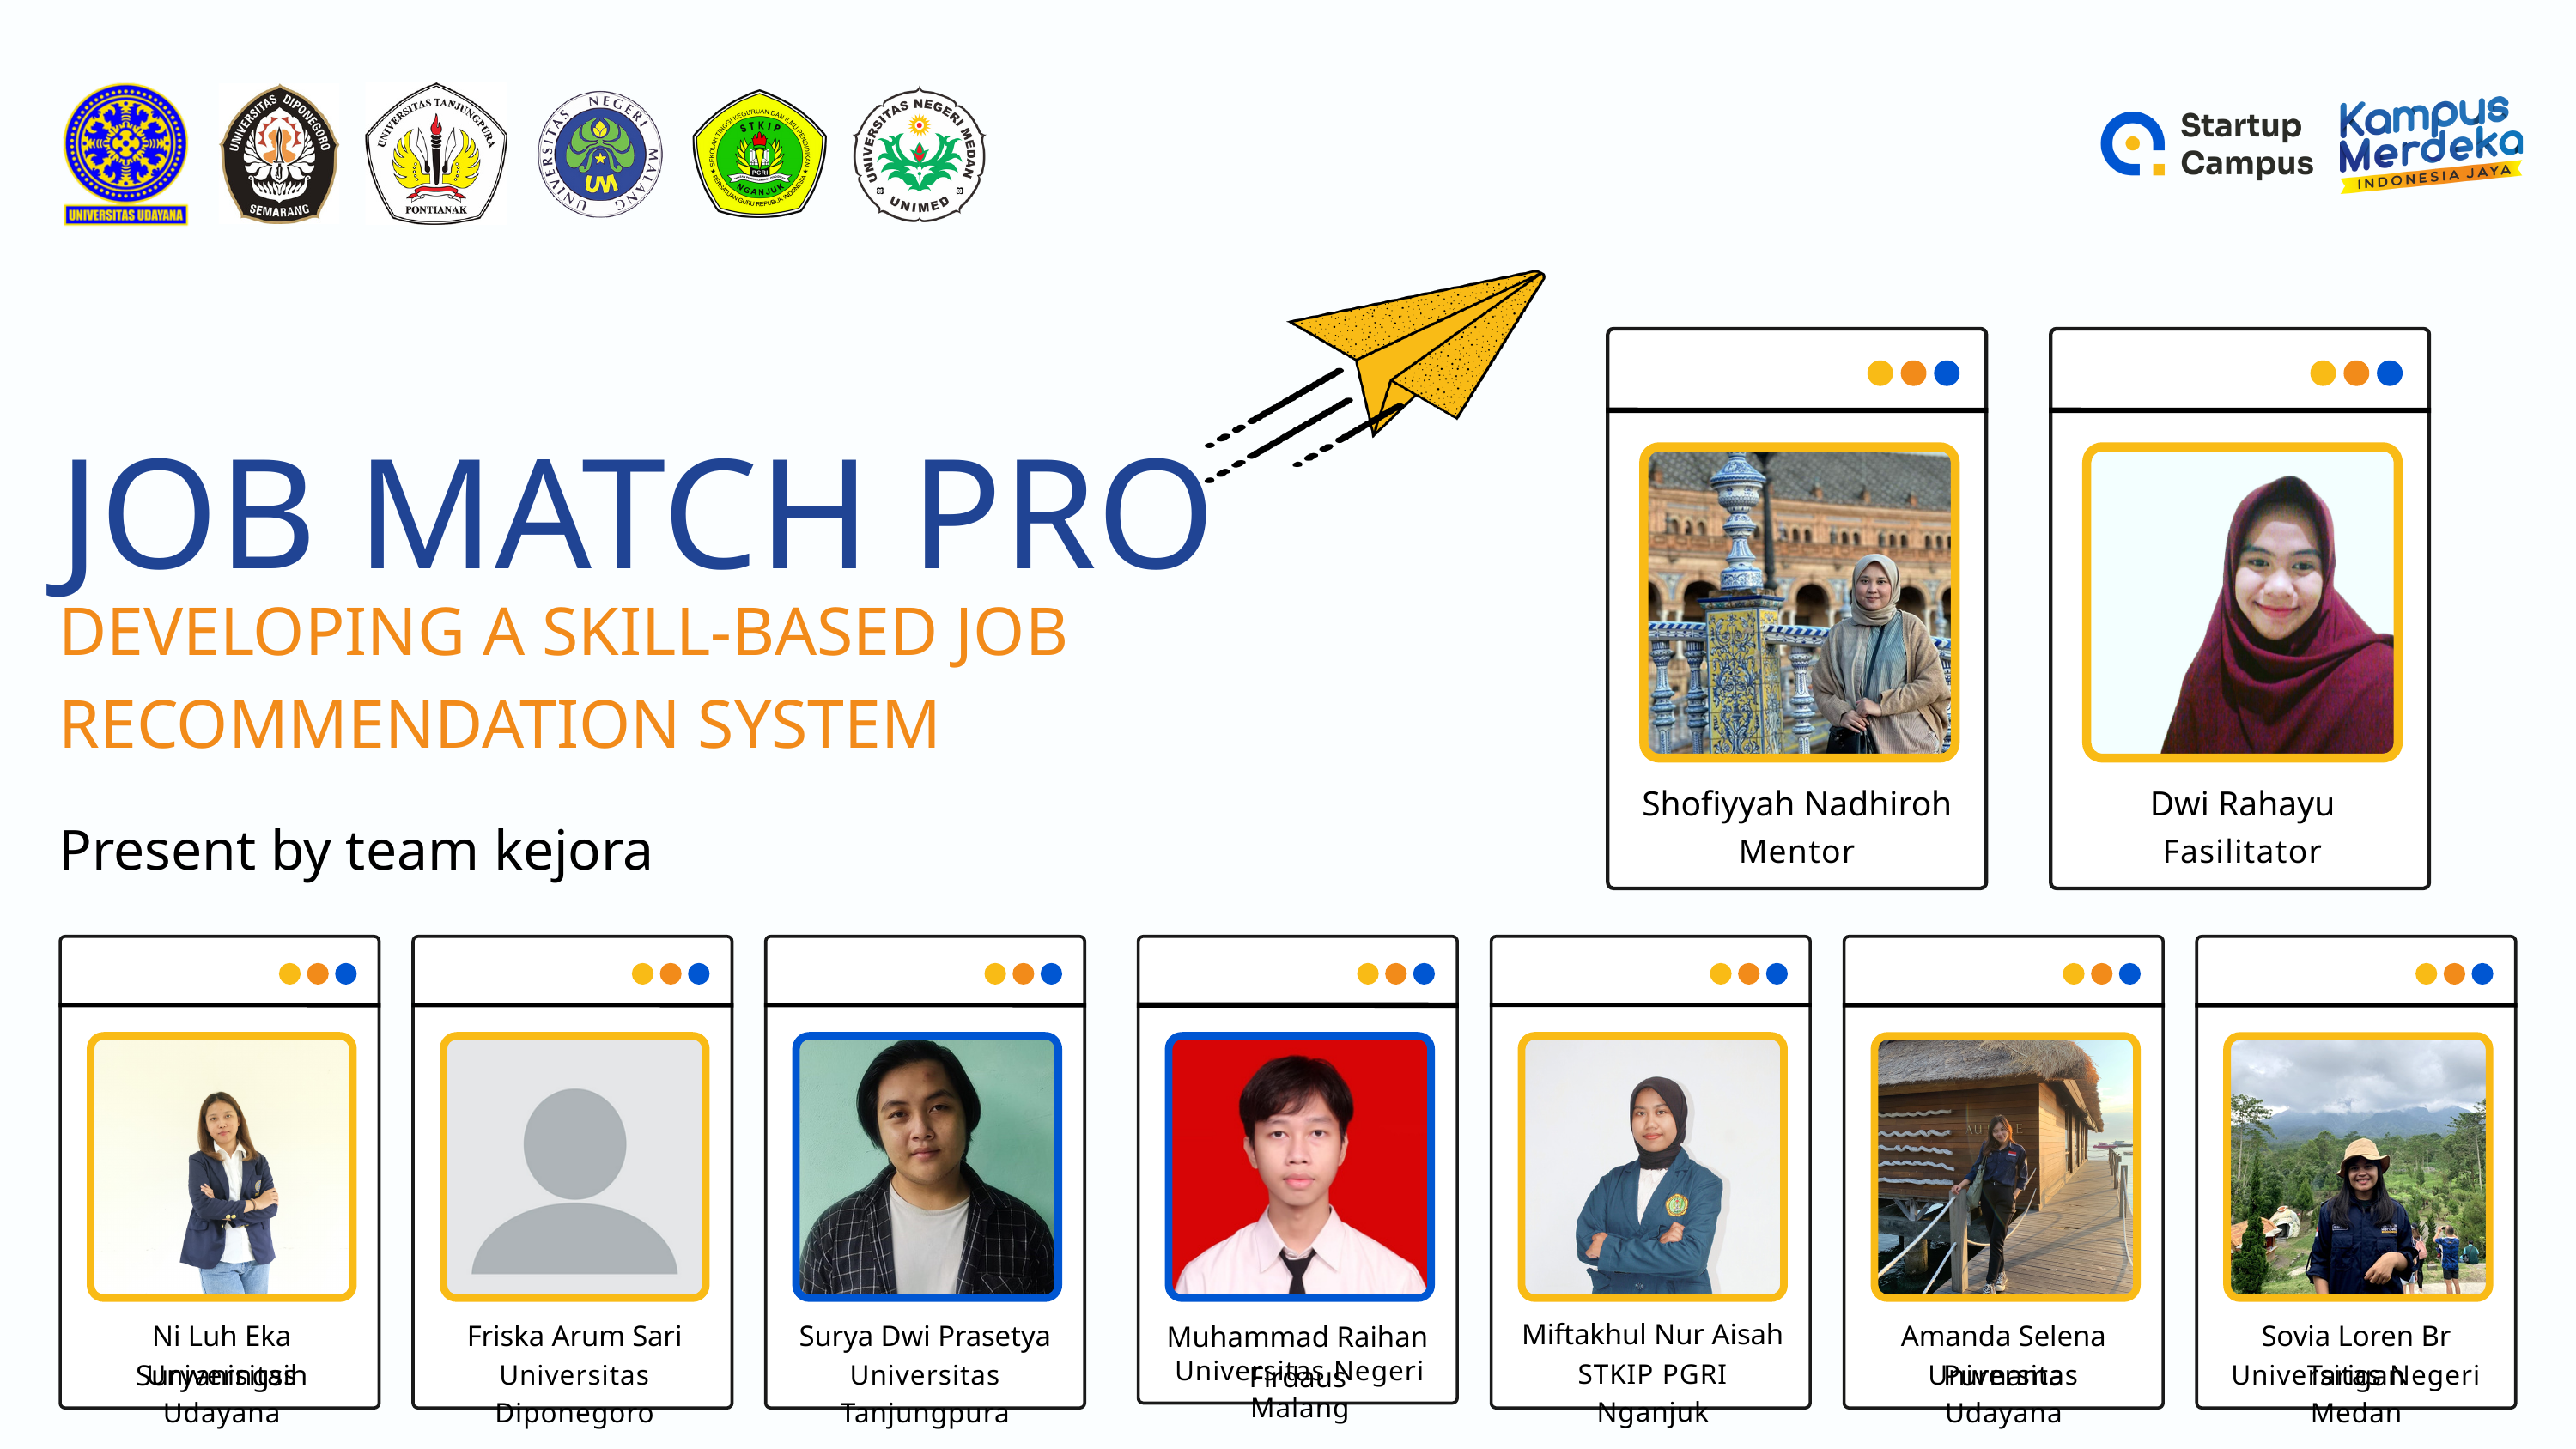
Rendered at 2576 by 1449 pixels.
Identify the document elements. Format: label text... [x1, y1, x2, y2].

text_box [58, 934, 381, 1410]
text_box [1842, 934, 2166, 1410]
text_box [692, 89, 827, 219]
text_box STKIP PGRI Nganjuk [1517, 1417, 1788, 1428]
text_box [1204, 270, 1546, 483]
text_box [1489, 934, 1813, 1410]
text_box [58, 78, 193, 230]
text_box [852, 85, 987, 222]
text_box Present by team kejora [58, 803, 1136, 882]
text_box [1765, 962, 1789, 985]
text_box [2195, 934, 2518, 1410]
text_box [1710, 962, 1732, 985]
text_box [218, 83, 340, 225]
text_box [58, 403, 1272, 756]
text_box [2048, 326, 2432, 891]
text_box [1605, 326, 1989, 891]
text_box [2095, 82, 2318, 208]
text_box [365, 82, 507, 225]
text_box [2340, 96, 2524, 194]
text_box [1136, 934, 1460, 1405]
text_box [410, 934, 734, 1410]
text_box [532, 84, 667, 224]
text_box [1737, 962, 1760, 985]
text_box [763, 934, 1087, 1410]
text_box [1517, 1031, 1789, 1302]
